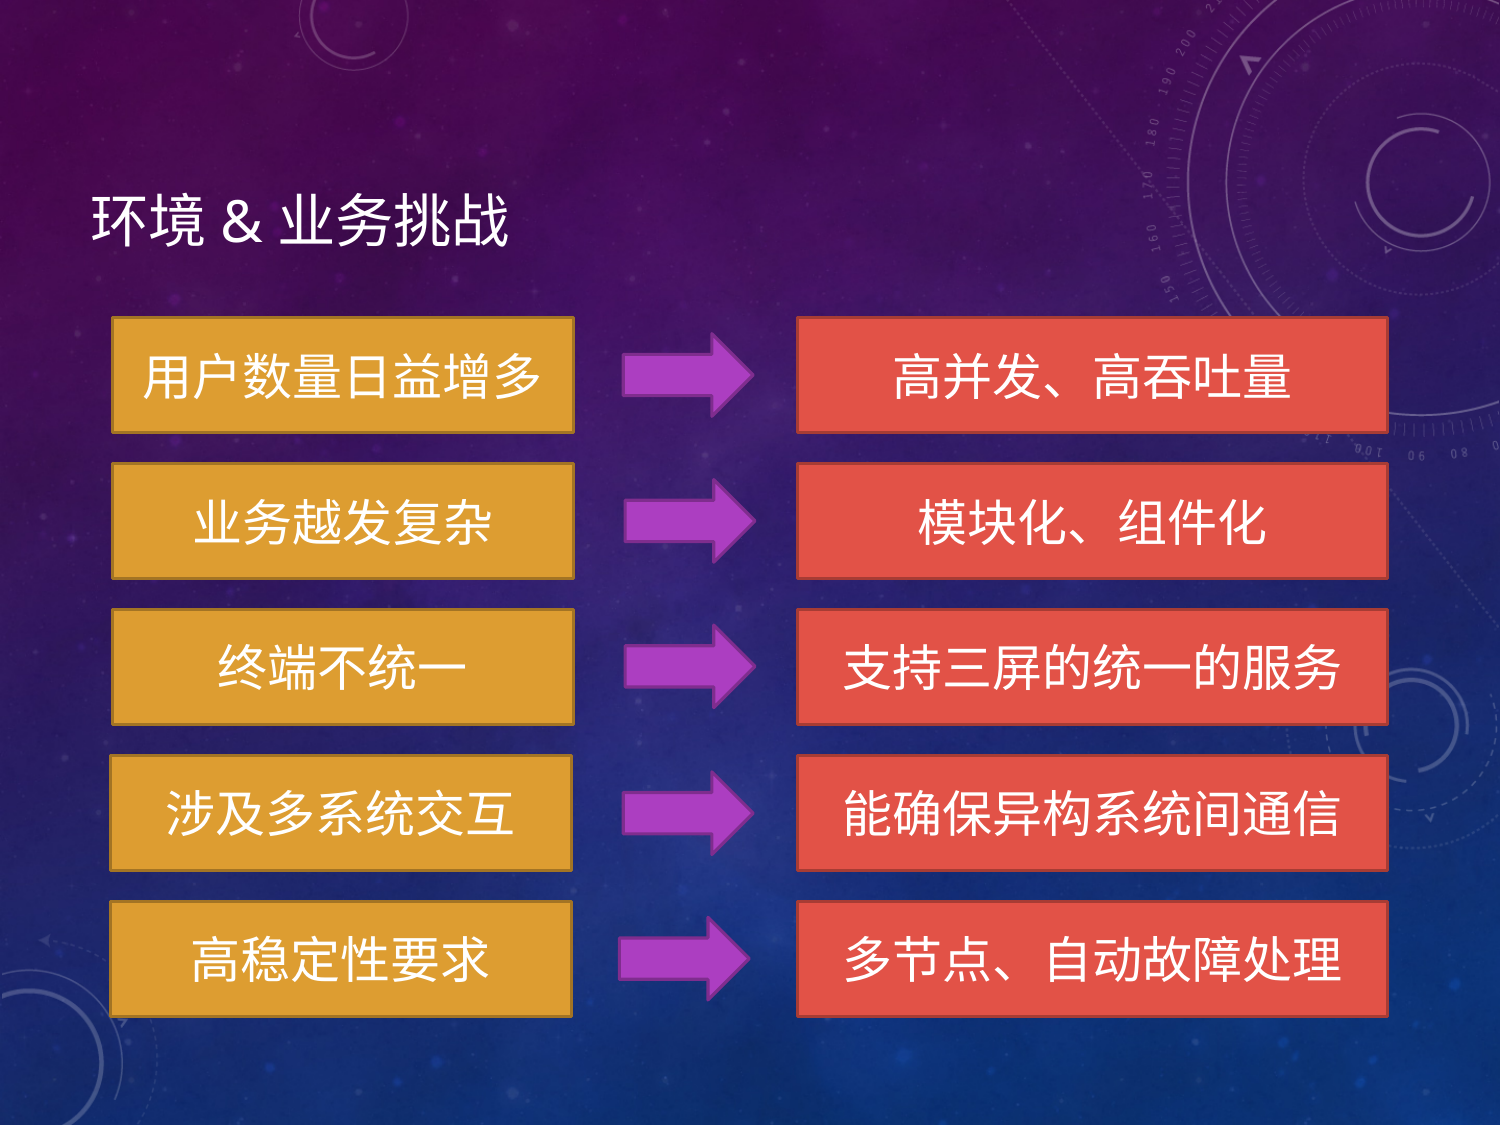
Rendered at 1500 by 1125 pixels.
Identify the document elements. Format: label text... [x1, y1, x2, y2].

text_box [621, 332, 755, 418]
picture [0, 0, 1500, 1125]
text_box 业务越发复杂 [111, 462, 575, 580]
text_box 支持三屏的统一的服务 [796, 608, 1389, 726]
text_box [623, 623, 757, 710]
text_box 涉及多系统交互 [109, 754, 573, 872]
title 环境&业务挑战 [75, 99, 1350, 339]
text_box 模块化、组件化 [796, 462, 1389, 580]
text_box [621, 770, 755, 856]
text_box 能确保异构系统间通信 [796, 754, 1389, 872]
text_box 用户数量日益增多 [111, 316, 575, 434]
text_box 高稳定性要求 [109, 900, 573, 1018]
text_box [623, 478, 757, 564]
text_box 多节点、自动故障处理 [796, 900, 1389, 1018]
text_box 终端不统一 [111, 608, 575, 726]
text_box 高并发、高吞吐量 [796, 316, 1389, 434]
text_box [617, 915, 751, 1002]
